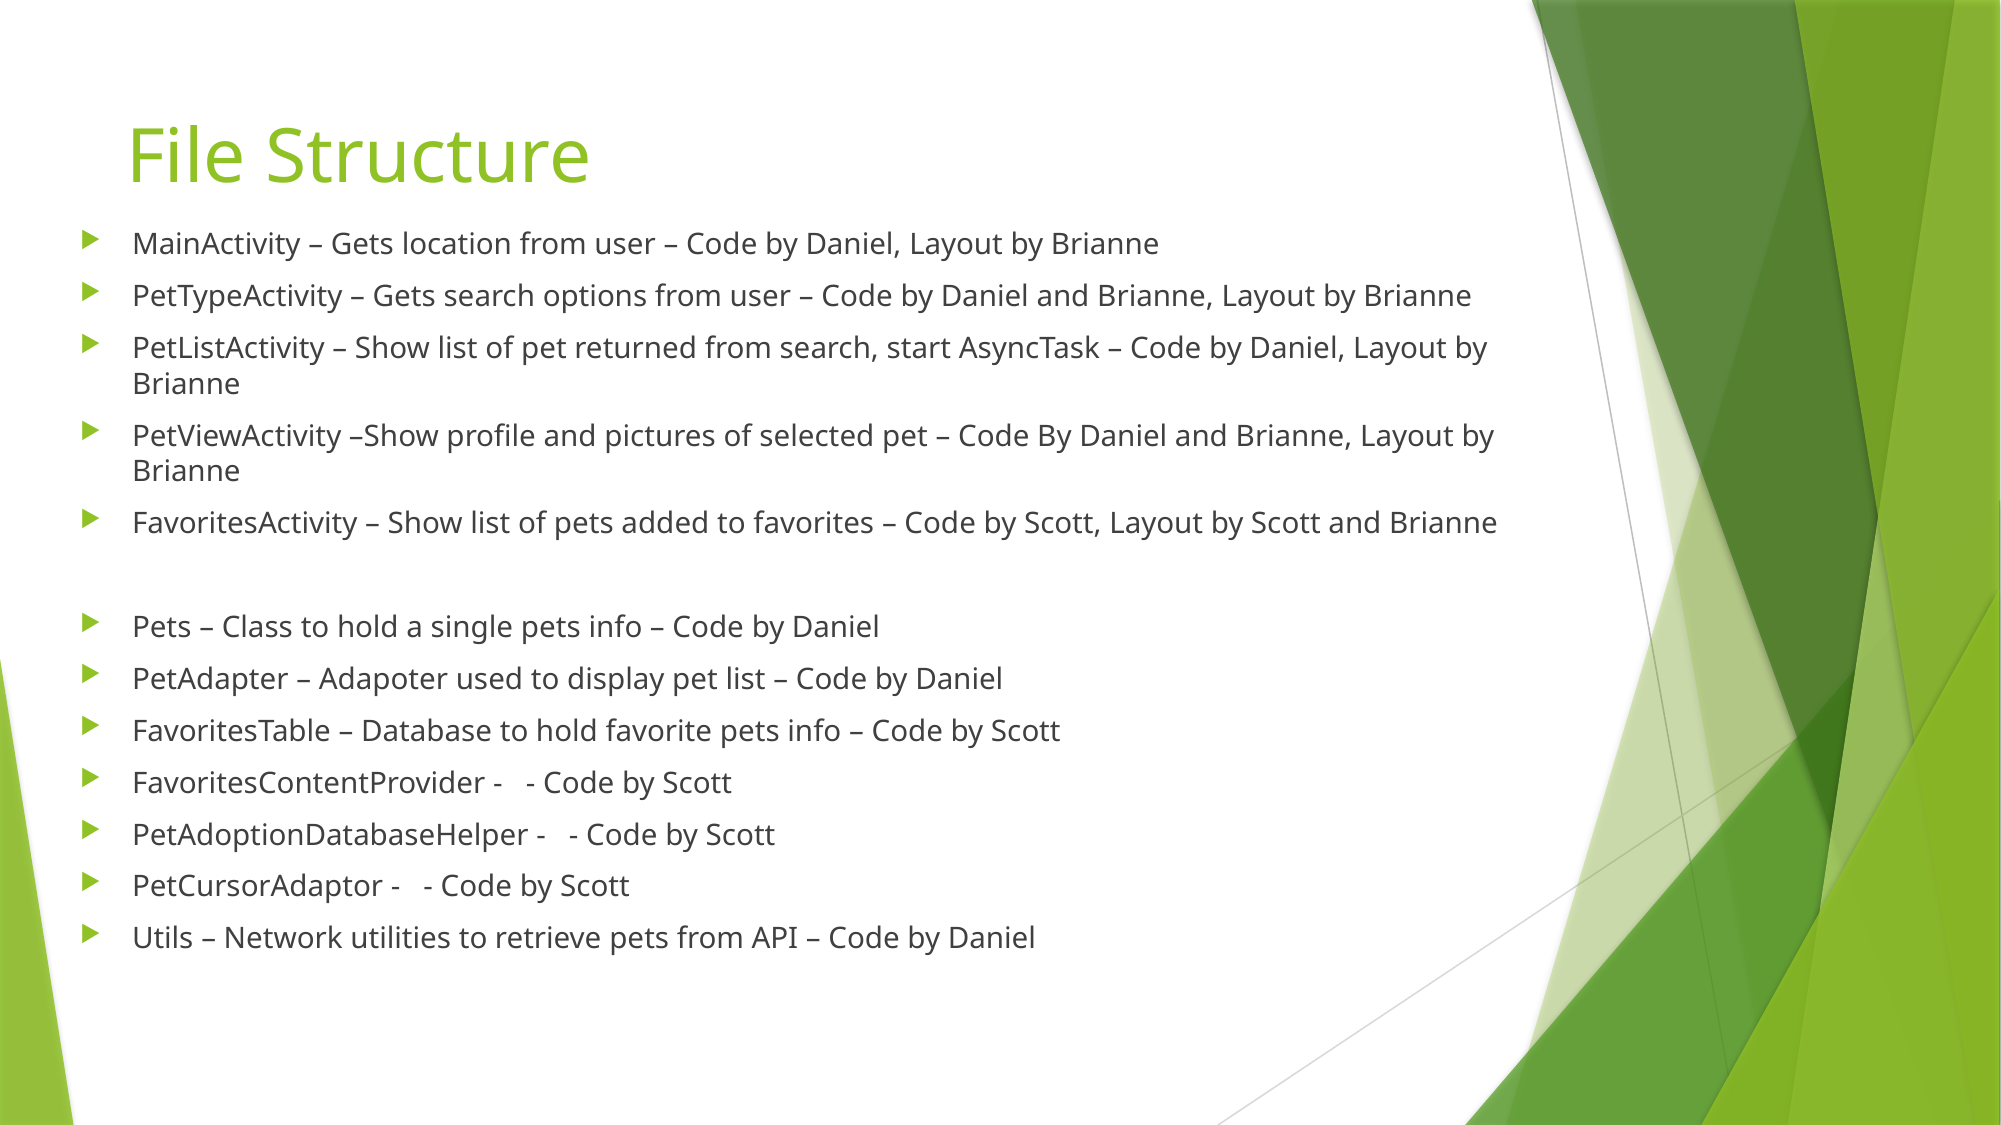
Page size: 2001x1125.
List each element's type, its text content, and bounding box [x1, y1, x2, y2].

title File Structure [111, 99, 1522, 217]
list MainActivity – Gets location from user – Code by Daniel, Layout by Brianne PetTypeActivity – Gets search options from user – Code by Daniel and Brianne, Layout by Brianne PetListActivity – Show list of pet returned from search, start AsyncTask – Code by Daniel, Layout by Brianne PetViewActivity –Show profile and pictures of selected pet – Code By Daniel and Brianne, Layout by Brianne FavoritesActivity – Show list of pets added to favorites – Code by Scott, Layout by Scott and Brianne Pets – Class to hold a single pets info – Code by Daniel PetAdapter – Adapoter used to display pet list – Code by Daniel FavoritesTable – Database to hold favorite pets info – Code by Scott FavoritesContentProvider - - Code by Scott PetAdoptionDatabaseHelper - - Code by Scott PetCursorAdaptor - - Code by Scott Utils – Network utilities to retrieve pets from API – Code by Daniel [64, 217, 1532, 992]
